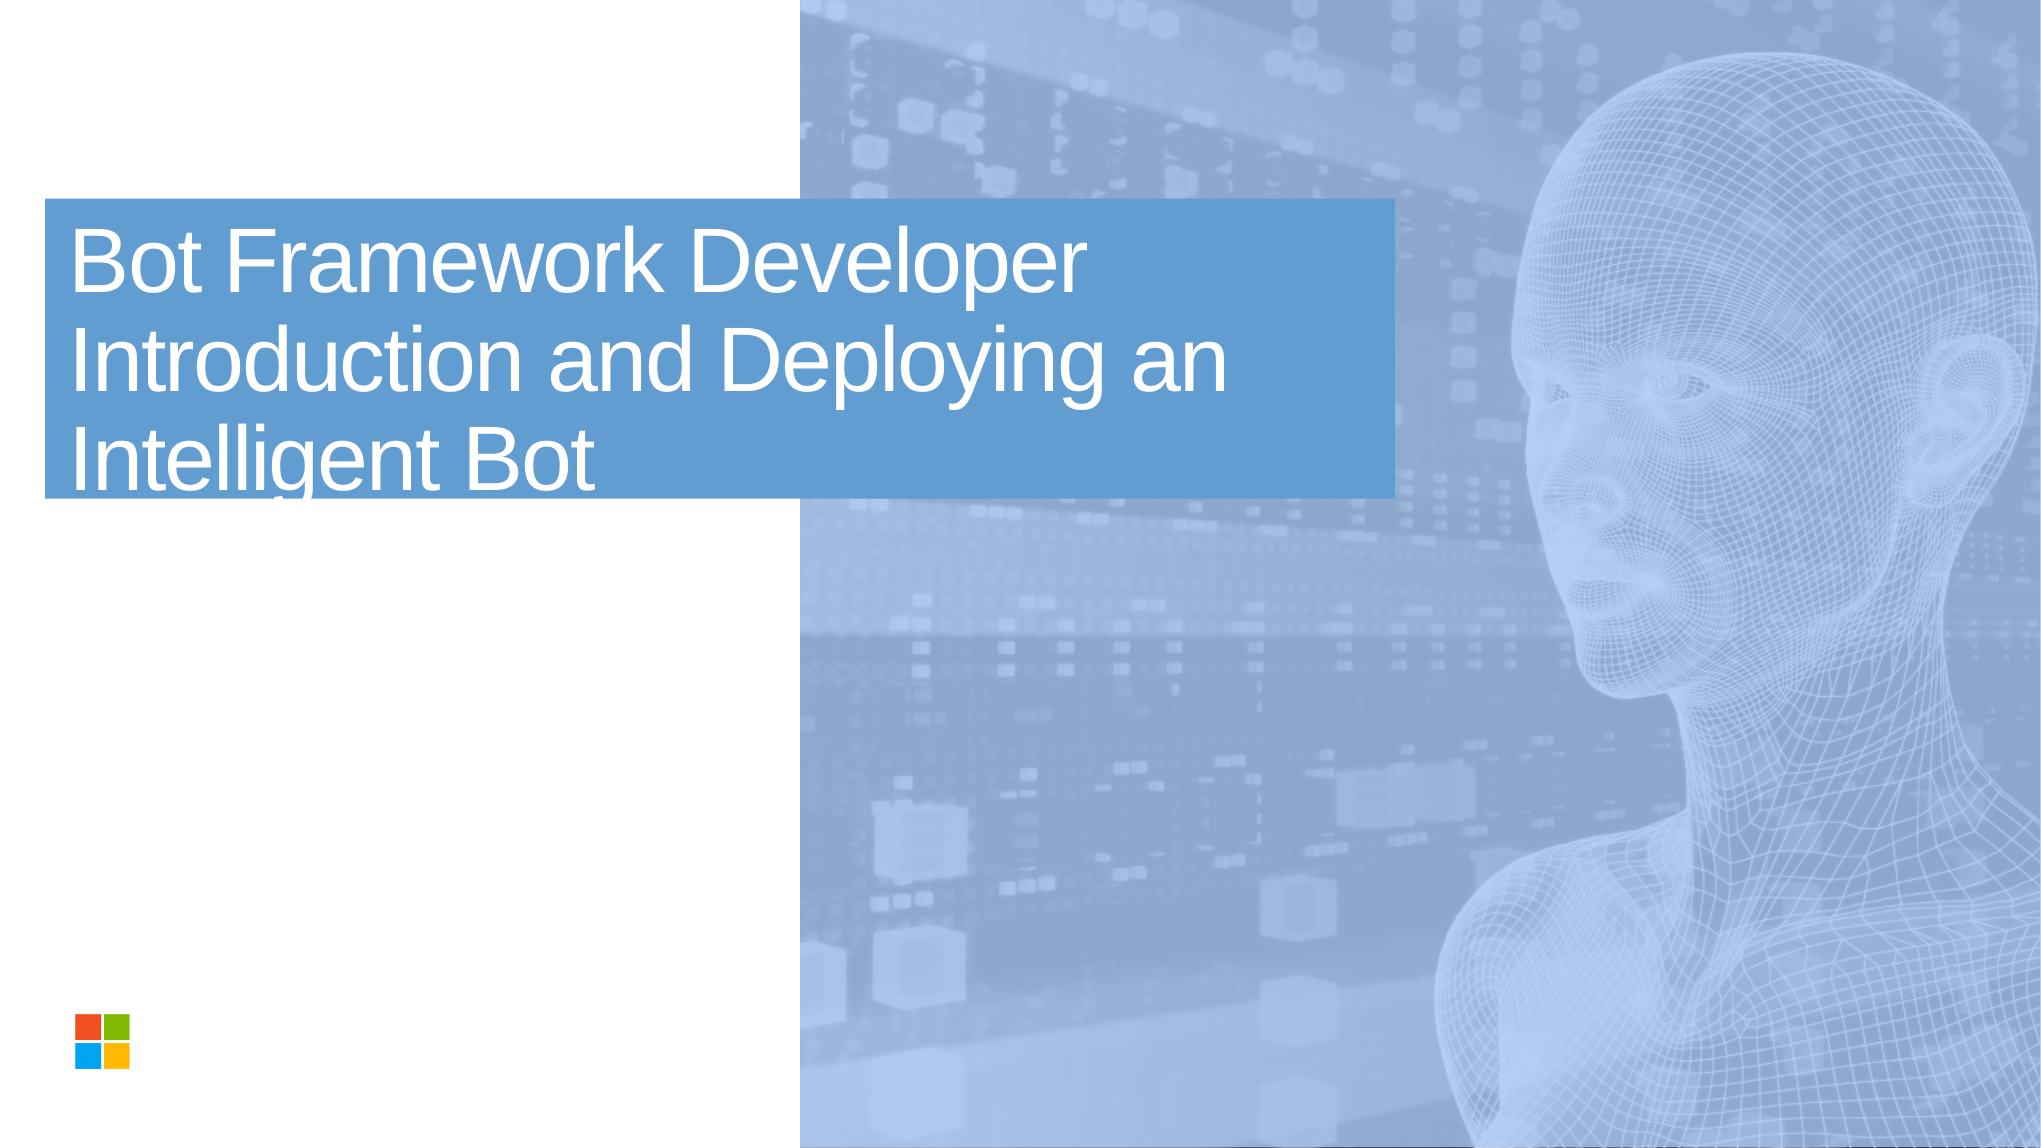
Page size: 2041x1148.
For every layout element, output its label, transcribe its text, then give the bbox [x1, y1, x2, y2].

title Bot Framework Developer Introduction and Deploying an Intelligent Bot [45, 198, 1396, 499]
picture [75, 1014, 330, 1069]
